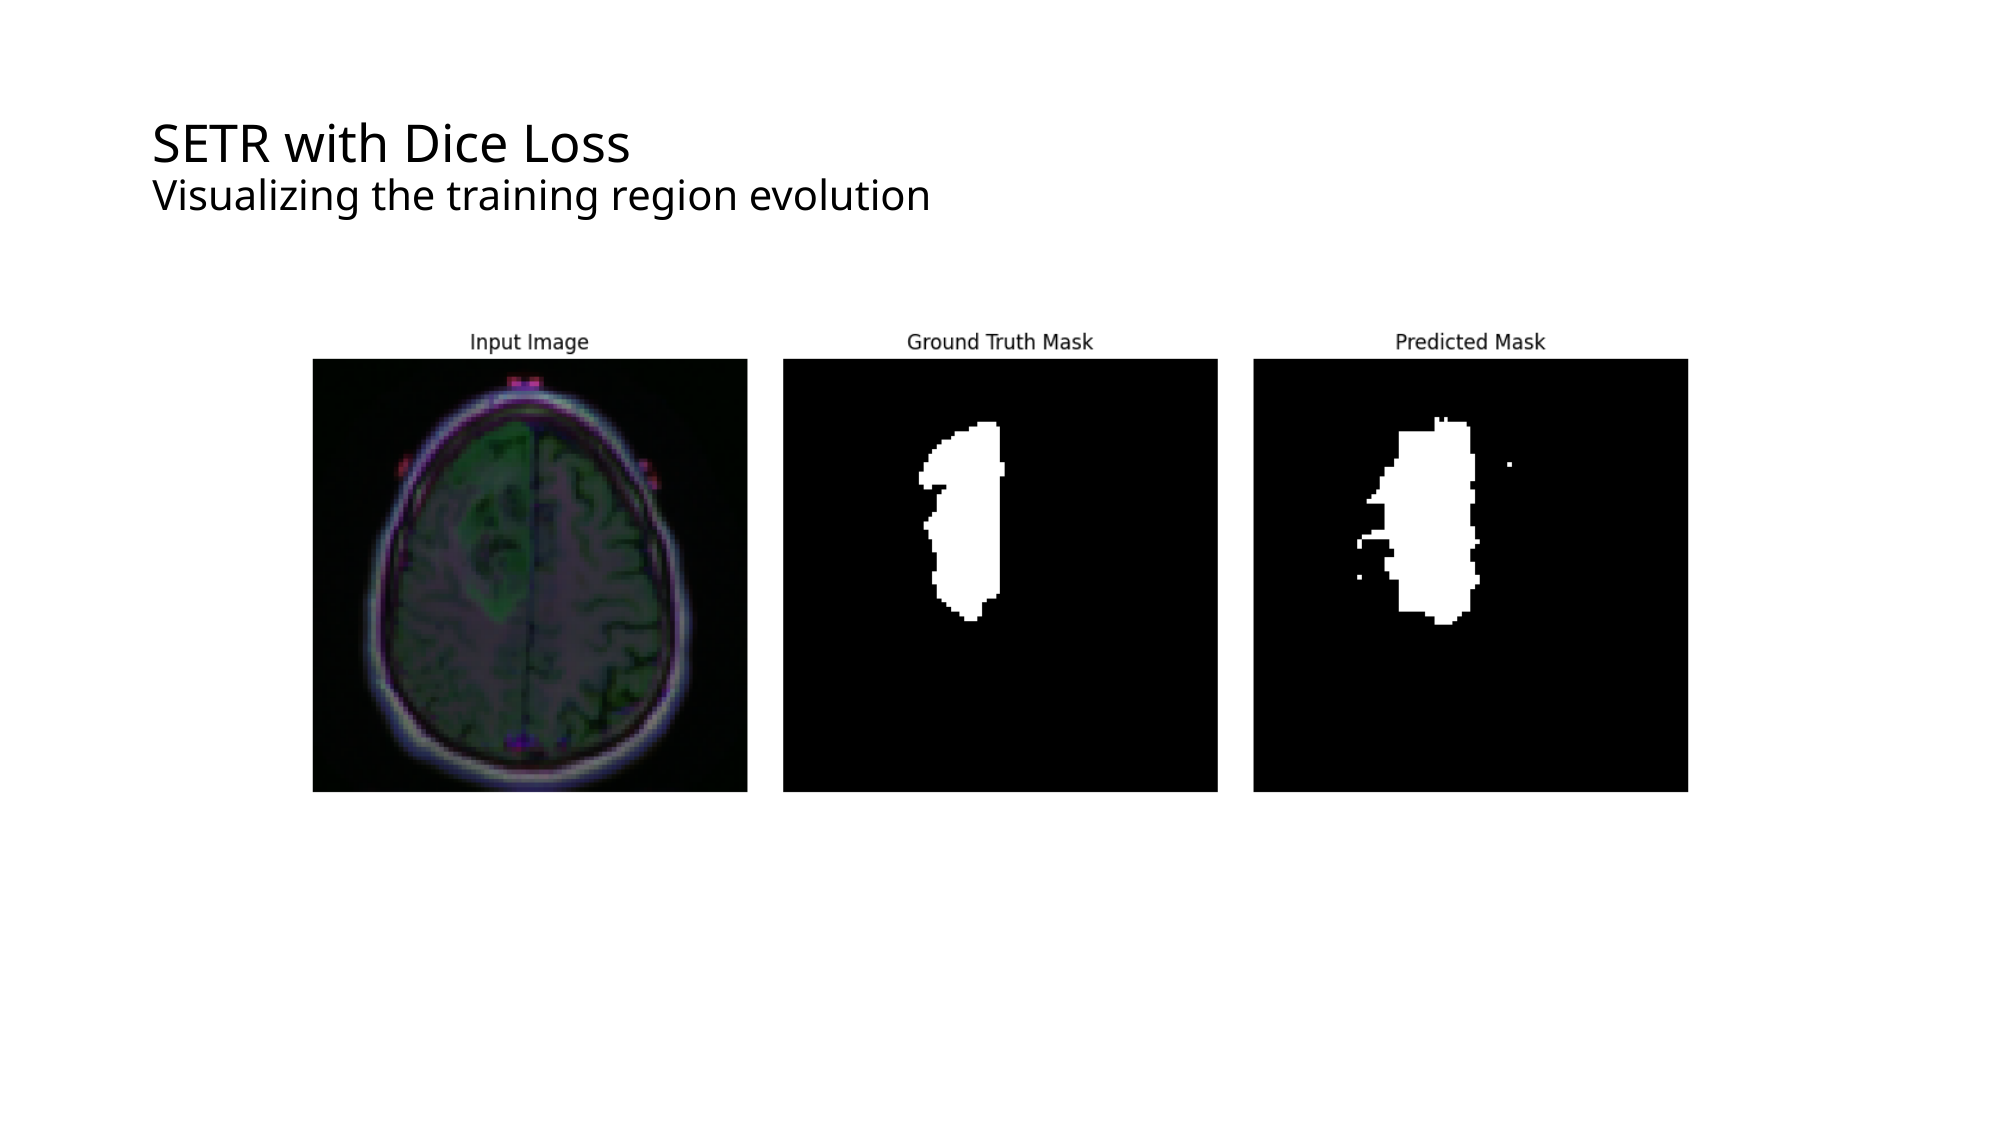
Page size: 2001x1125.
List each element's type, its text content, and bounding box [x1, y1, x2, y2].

picture [301, 320, 1699, 805]
title SETR with Dice Loss Visualizing the training region evolution [137, 59, 1863, 278]
